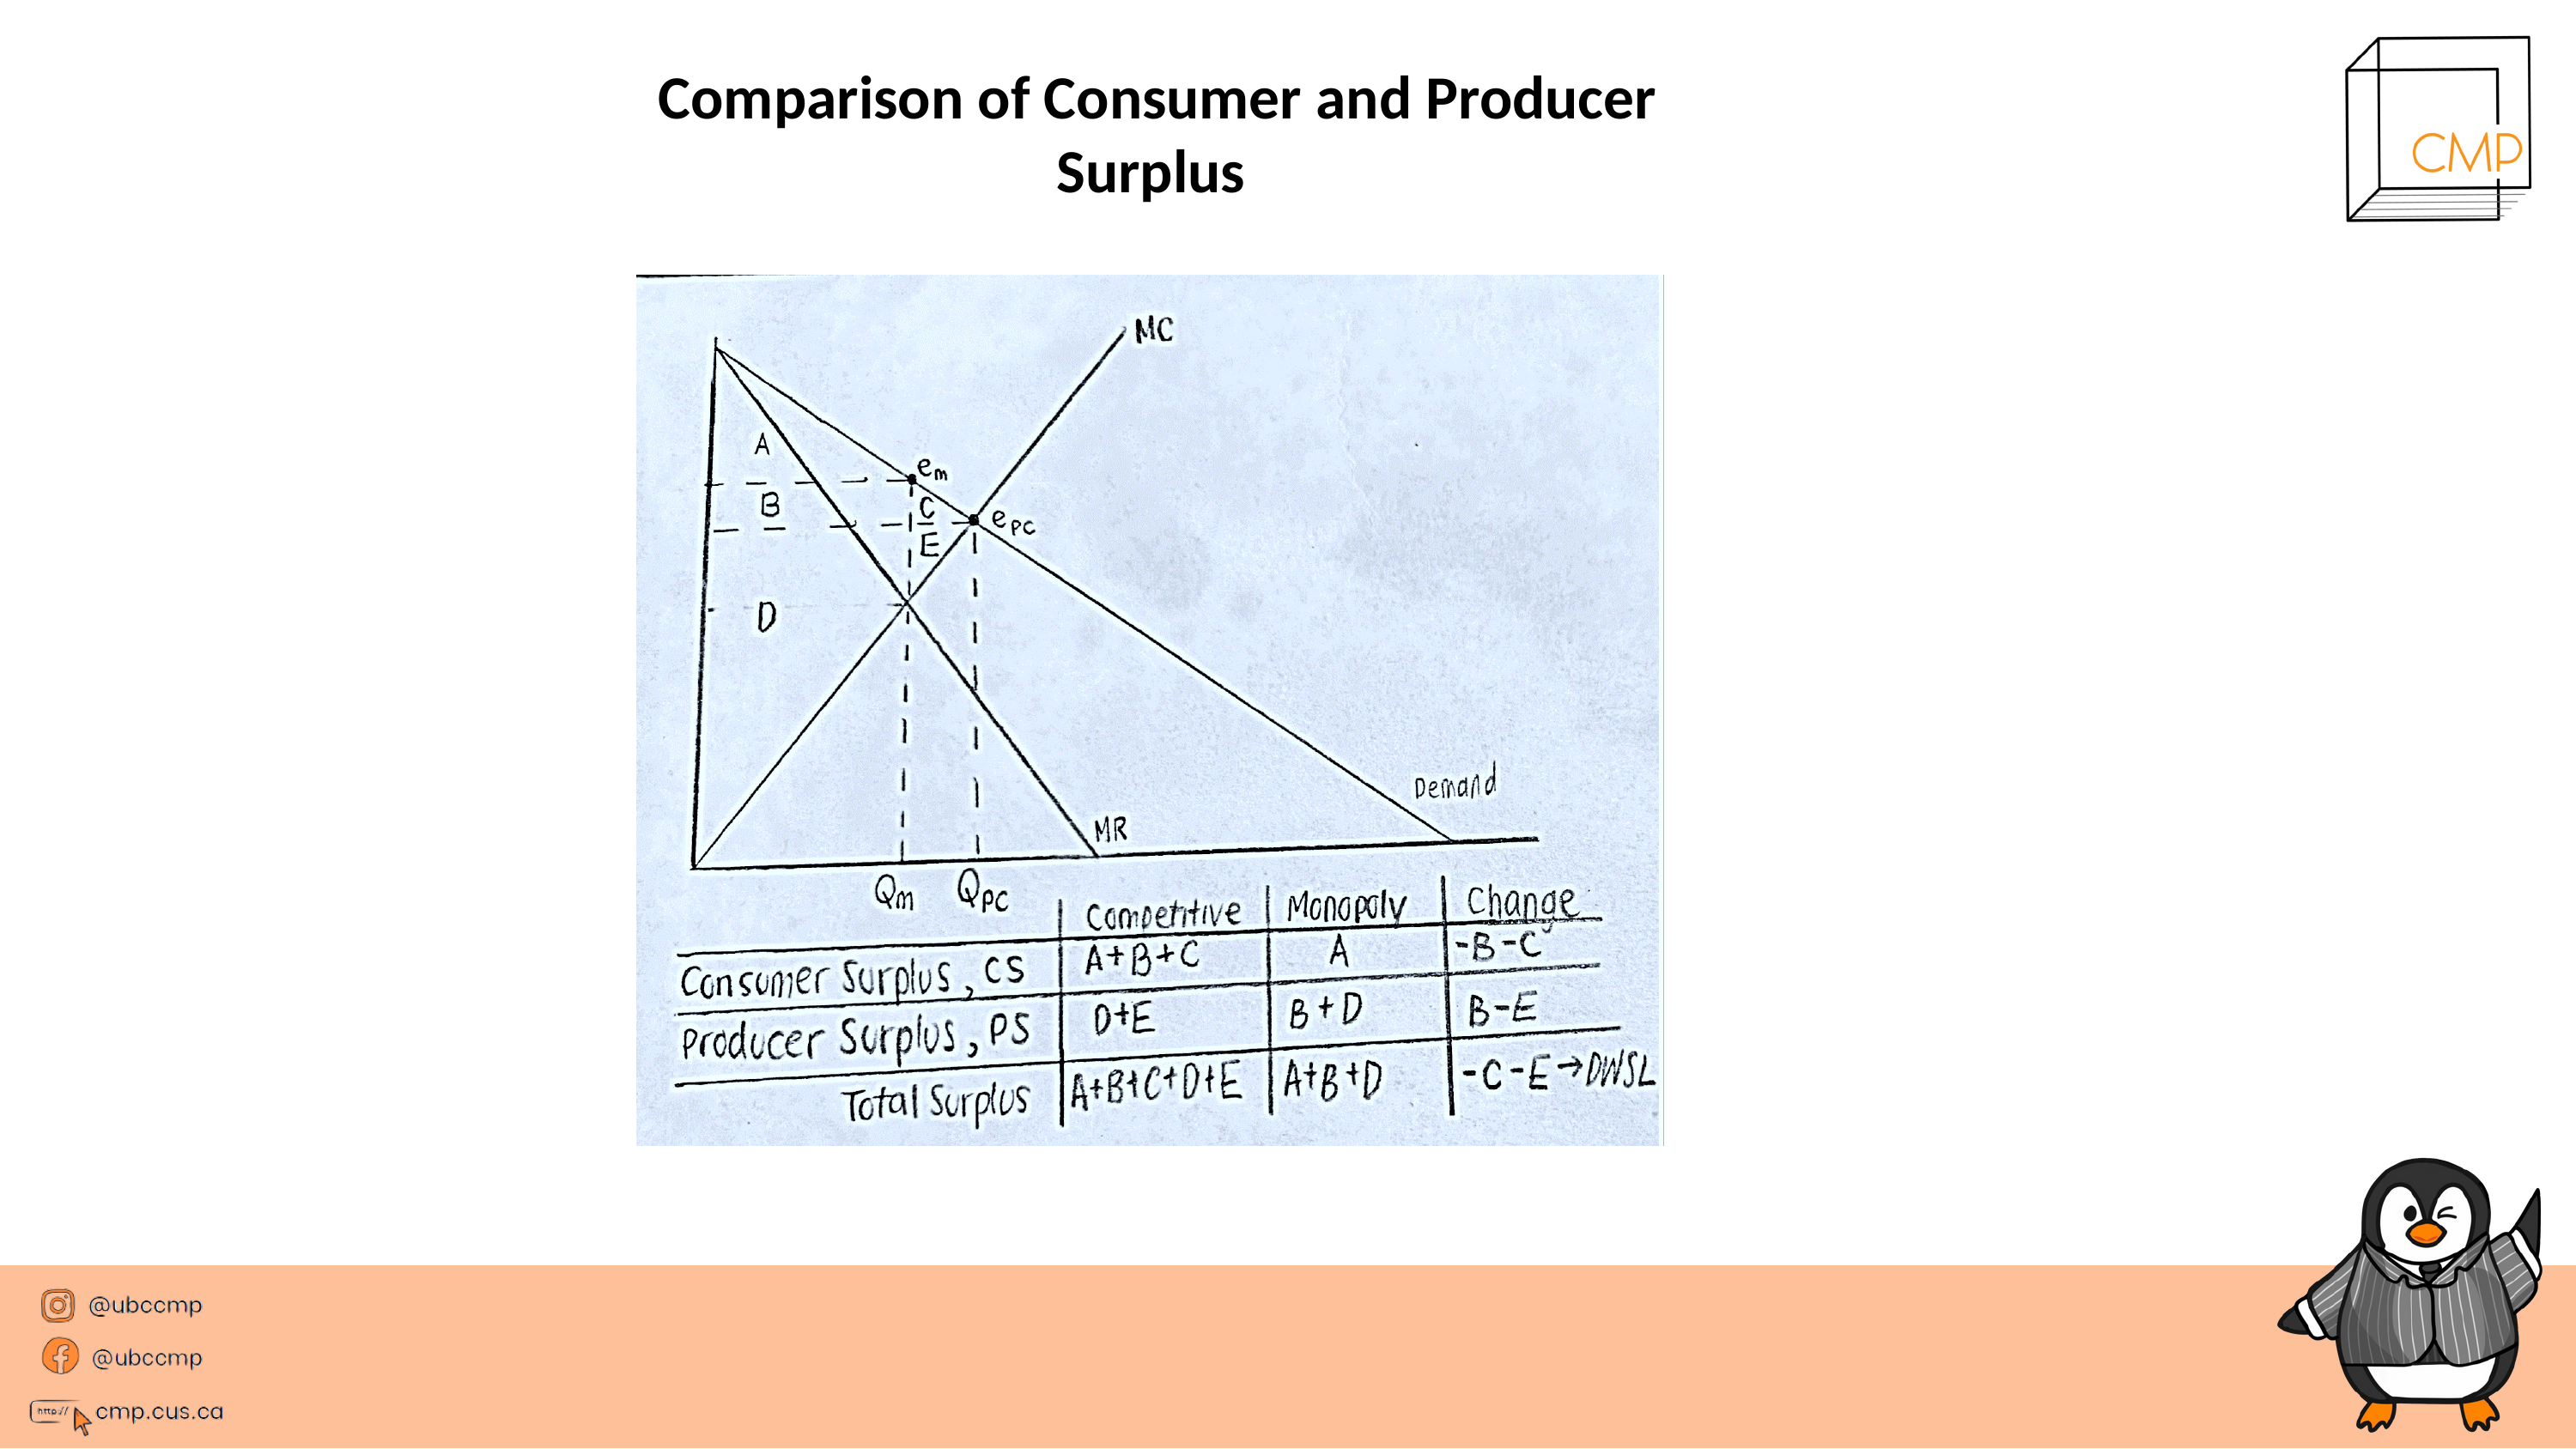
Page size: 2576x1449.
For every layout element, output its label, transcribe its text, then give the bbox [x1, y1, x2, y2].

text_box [0, 1245, 2227, 1449]
text_box Comparison of Consumer and Producer Surplus [570, 50, 1730, 212]
picture [15, 1276, 258, 1442]
picture [2233, 0, 2576, 337]
picture [2232, 1003, 2576, 1449]
picture [635, 275, 1665, 1147]
